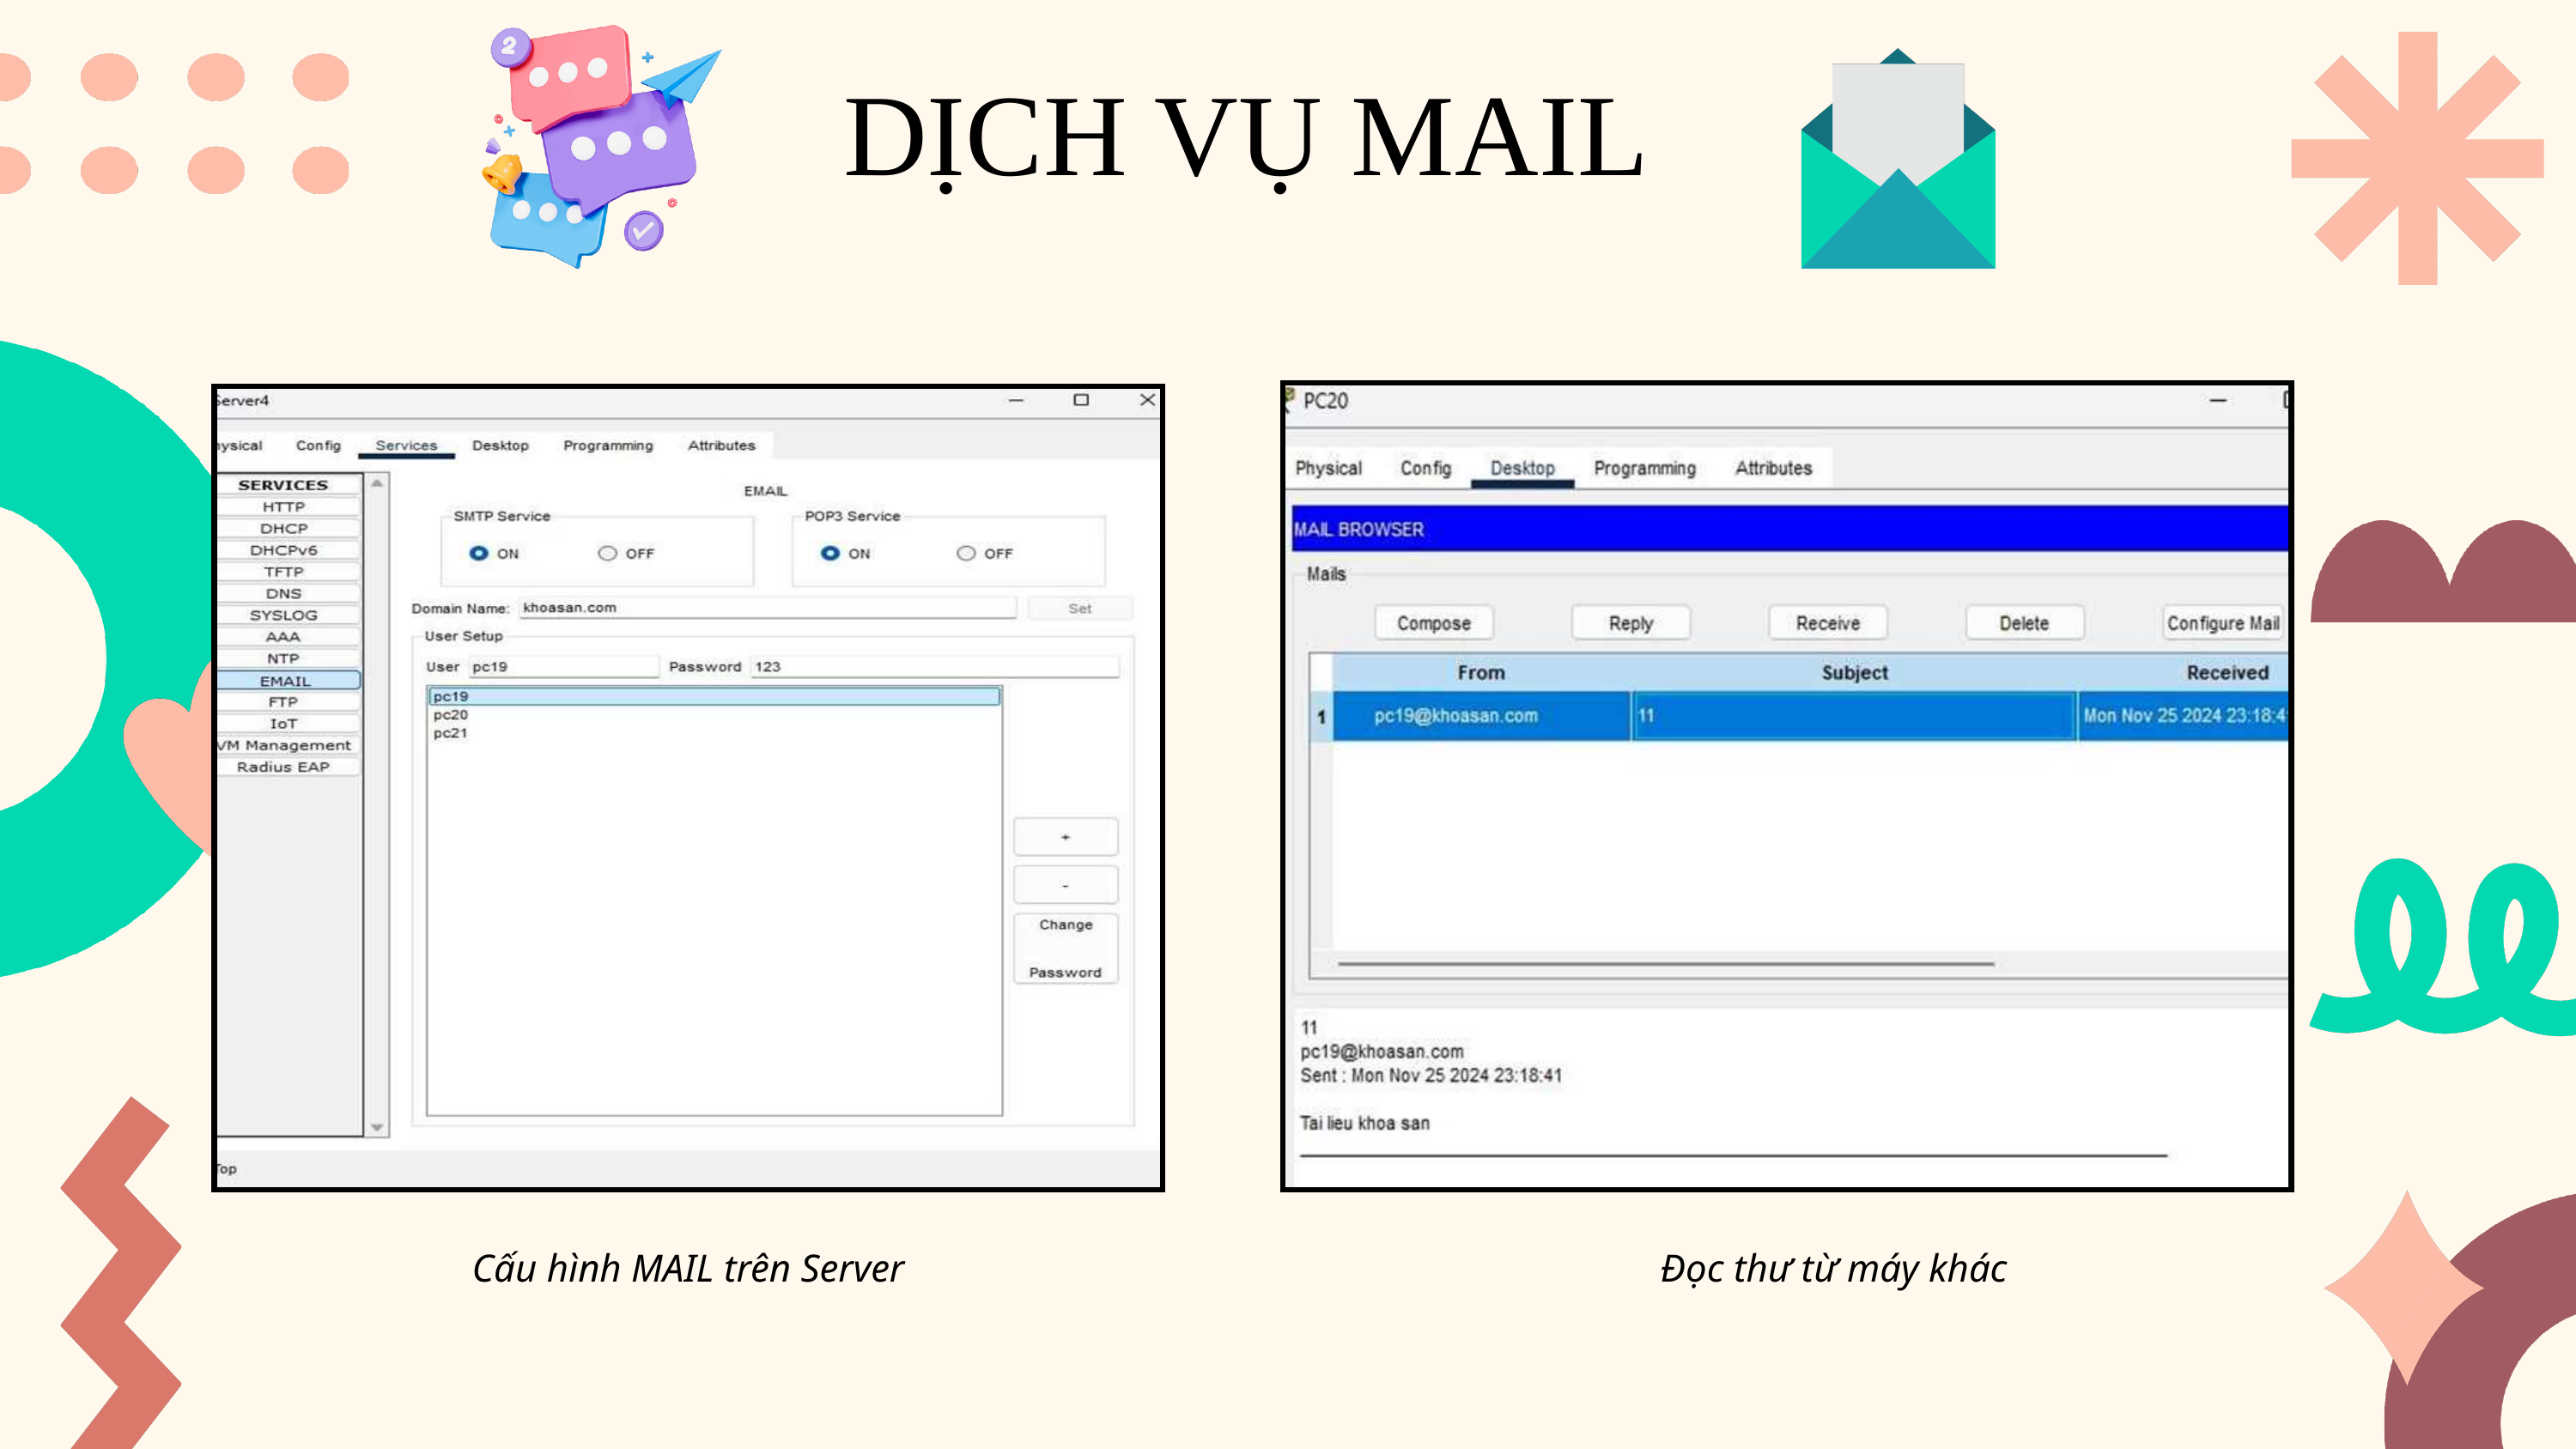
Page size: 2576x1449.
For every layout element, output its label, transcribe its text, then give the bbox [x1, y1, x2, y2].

text_box [482, 25, 722, 35]
text_box DỊCH VỤ MAIL [390, 35, 2102, 199]
text_box [0, 336, 267, 981]
text_box [121, 640, 214, 868]
text_box [1283, 383, 2292, 1191]
text_box [0, 53, 349, 195]
text_box [2291, 32, 2544, 285]
text_box Cấu hình MAIL trên Server [450, 1237, 927, 1290]
text_box [1801, 199, 1996, 269]
text_box [482, 199, 722, 269]
text_box [2309, 858, 2576, 1038]
text_box [2309, 520, 2576, 622]
text_box [60, 1096, 182, 1449]
text_box Đọc thư từ máy khác [1608, 1237, 2060, 1290]
text_box [214, 386, 1163, 1191]
text_box [2384, 1190, 2576, 1449]
text_box [2324, 1190, 2486, 1386]
